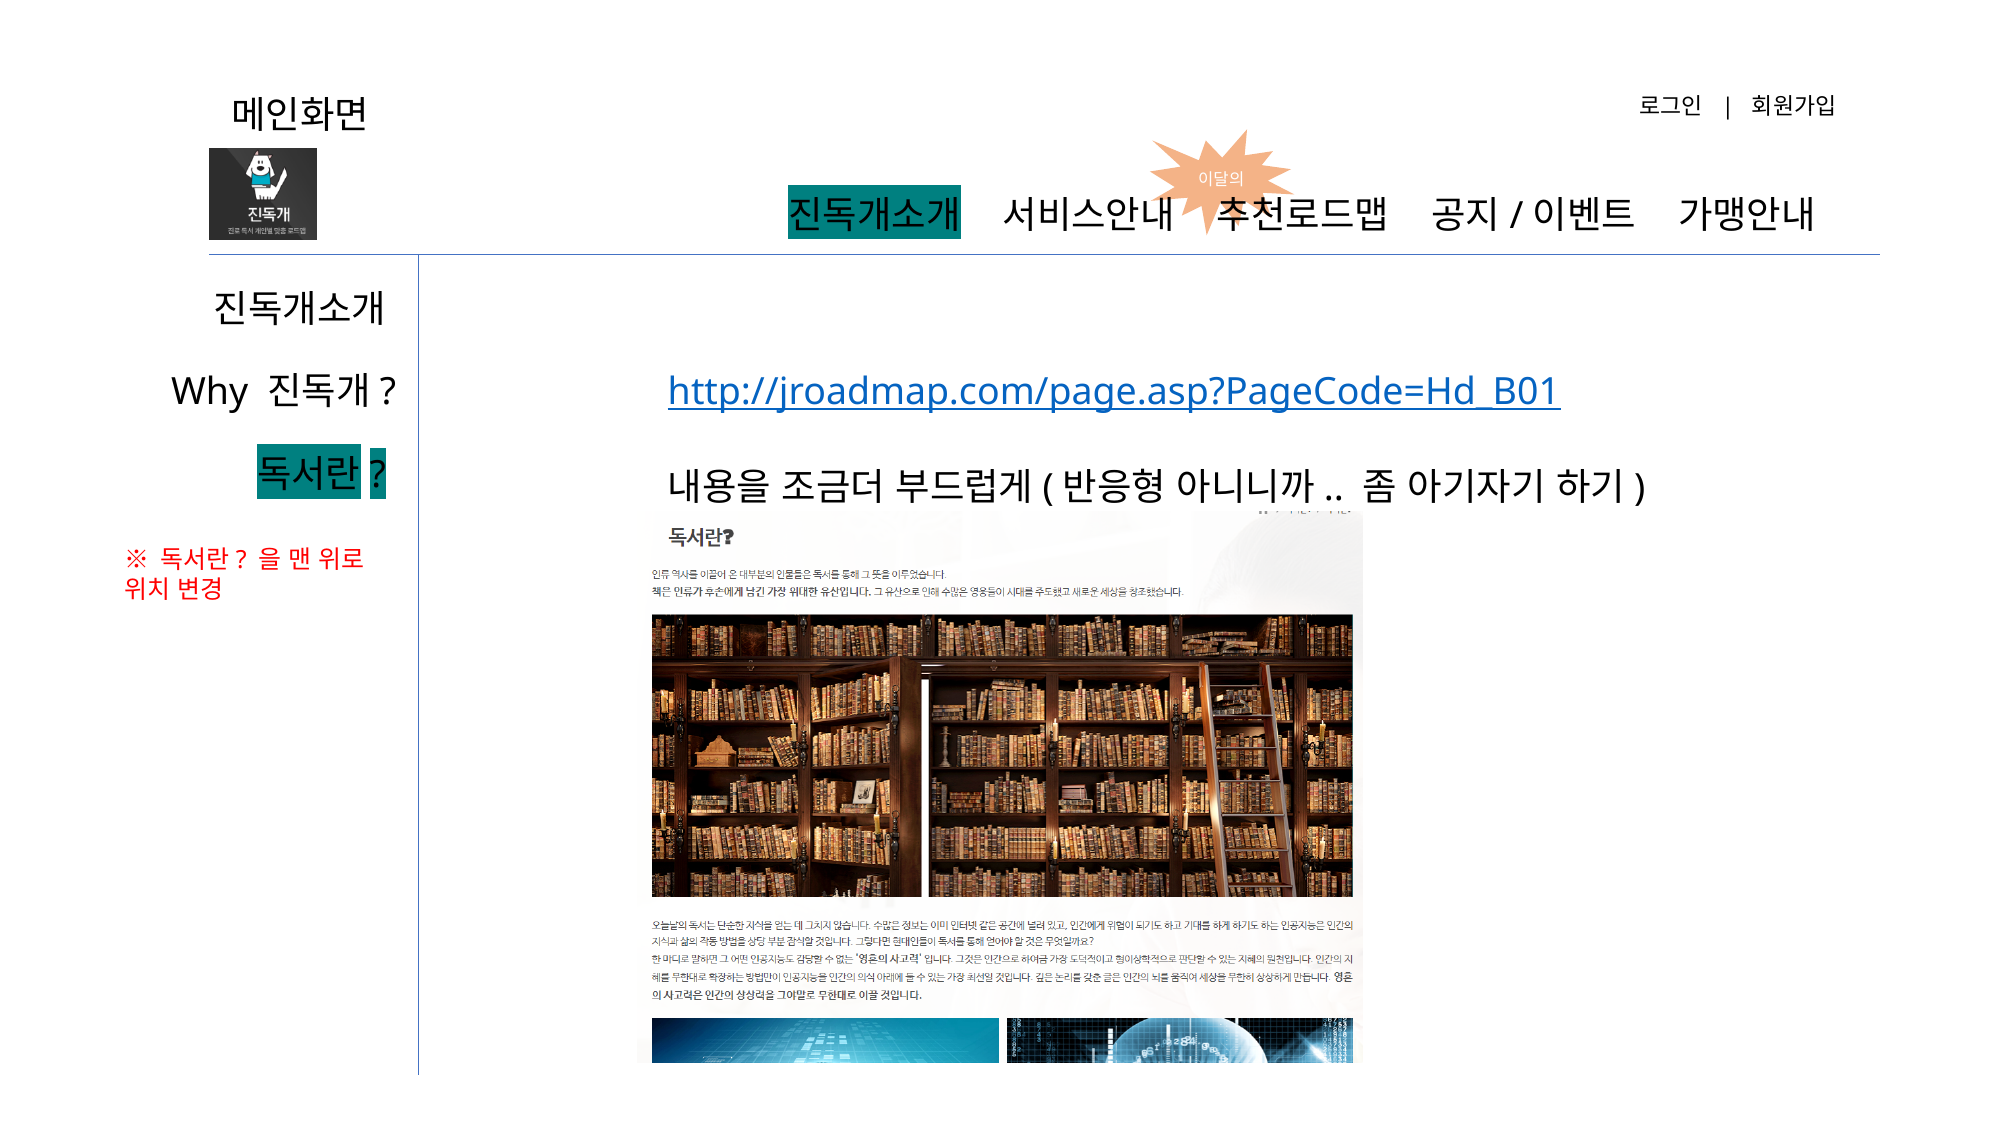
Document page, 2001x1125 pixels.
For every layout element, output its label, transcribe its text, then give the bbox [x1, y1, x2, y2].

text_box 독서란? [242, 442, 401, 503]
text_box http://jroadmap.com/page.asp?PageCode=Hd_B01 내용을 조금더 부드럽게(반응형 아니니까.. 좀 아기자기 하기) [652, 360, 1661, 516]
picture [209, 148, 317, 240]
text_box ※ 독서란? 을 맨 위로 위치 변경 [109, 535, 380, 611]
text_box 진독개소개 서비스안내 추천로드맵 공지/이벤트 가맹안내 [773, 183, 1832, 244]
text_box Why 진독개? [156, 360, 411, 420]
picture [636, 511, 1363, 1063]
text_box 진독개소개 [199, 277, 402, 337]
text_box 이달의 [1147, 126, 1295, 183]
text_box 로그인 | 회원가입 [1624, 83, 1852, 126]
text_box 메인화면 [216, 83, 385, 144]
